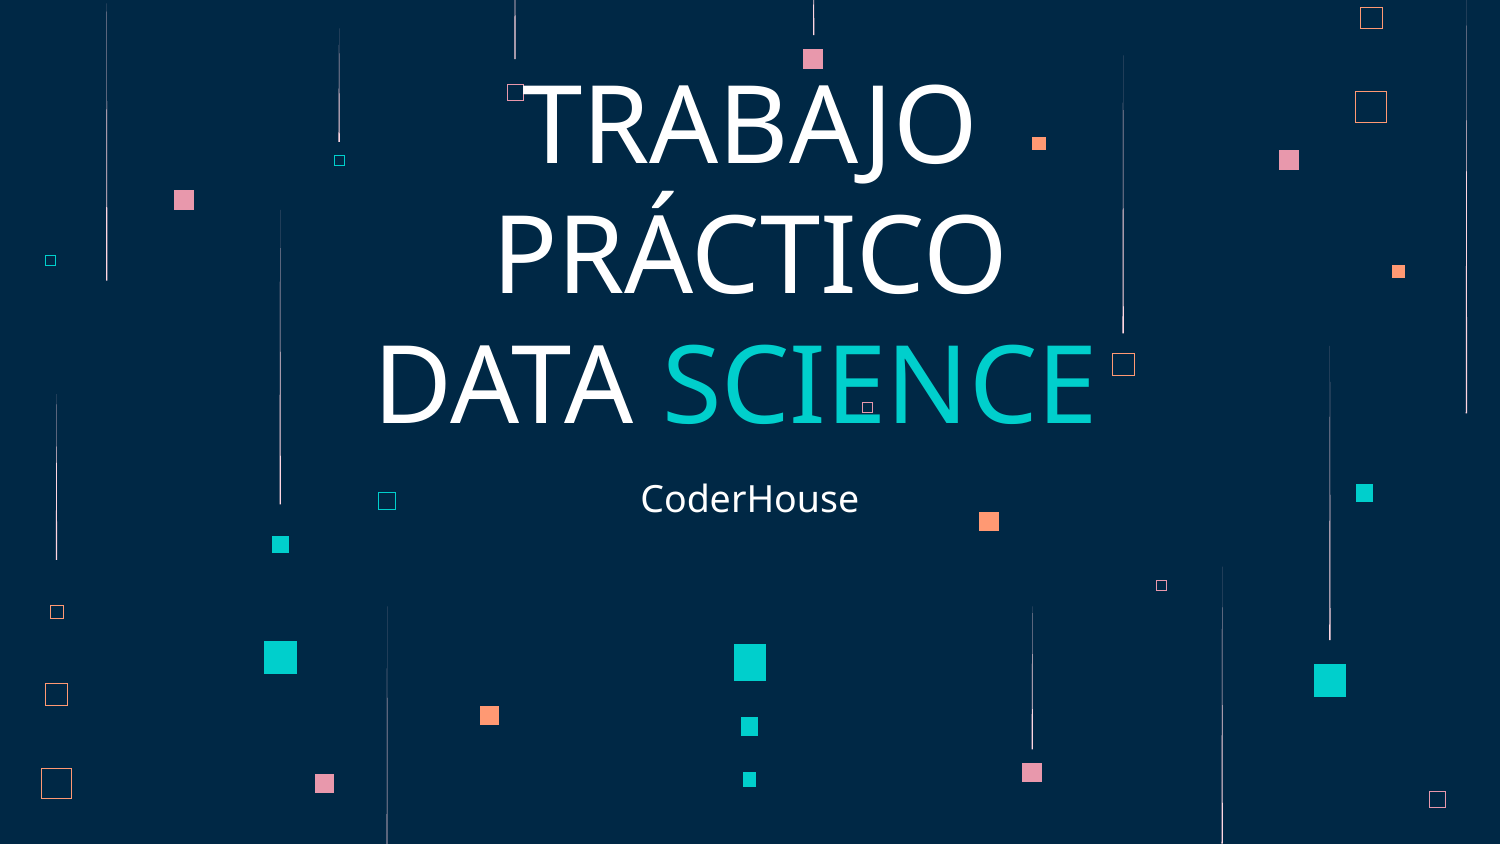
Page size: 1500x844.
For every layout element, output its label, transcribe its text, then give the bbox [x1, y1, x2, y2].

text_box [263, 209, 297, 675]
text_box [733, 644, 767, 787]
subtitle CoderHouse [479, 461, 1021, 591]
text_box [1111, 55, 1135, 376]
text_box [1313, 345, 1347, 698]
text_box [979, 511, 999, 532]
text_box [314, 773, 335, 794]
text_box [479, 705, 500, 726]
text_box [1032, 137, 1046, 151]
title TRABAJO PRÁCTICO DATA SCIENCE [256, 123, 1244, 461]
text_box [1022, 606, 1043, 783]
